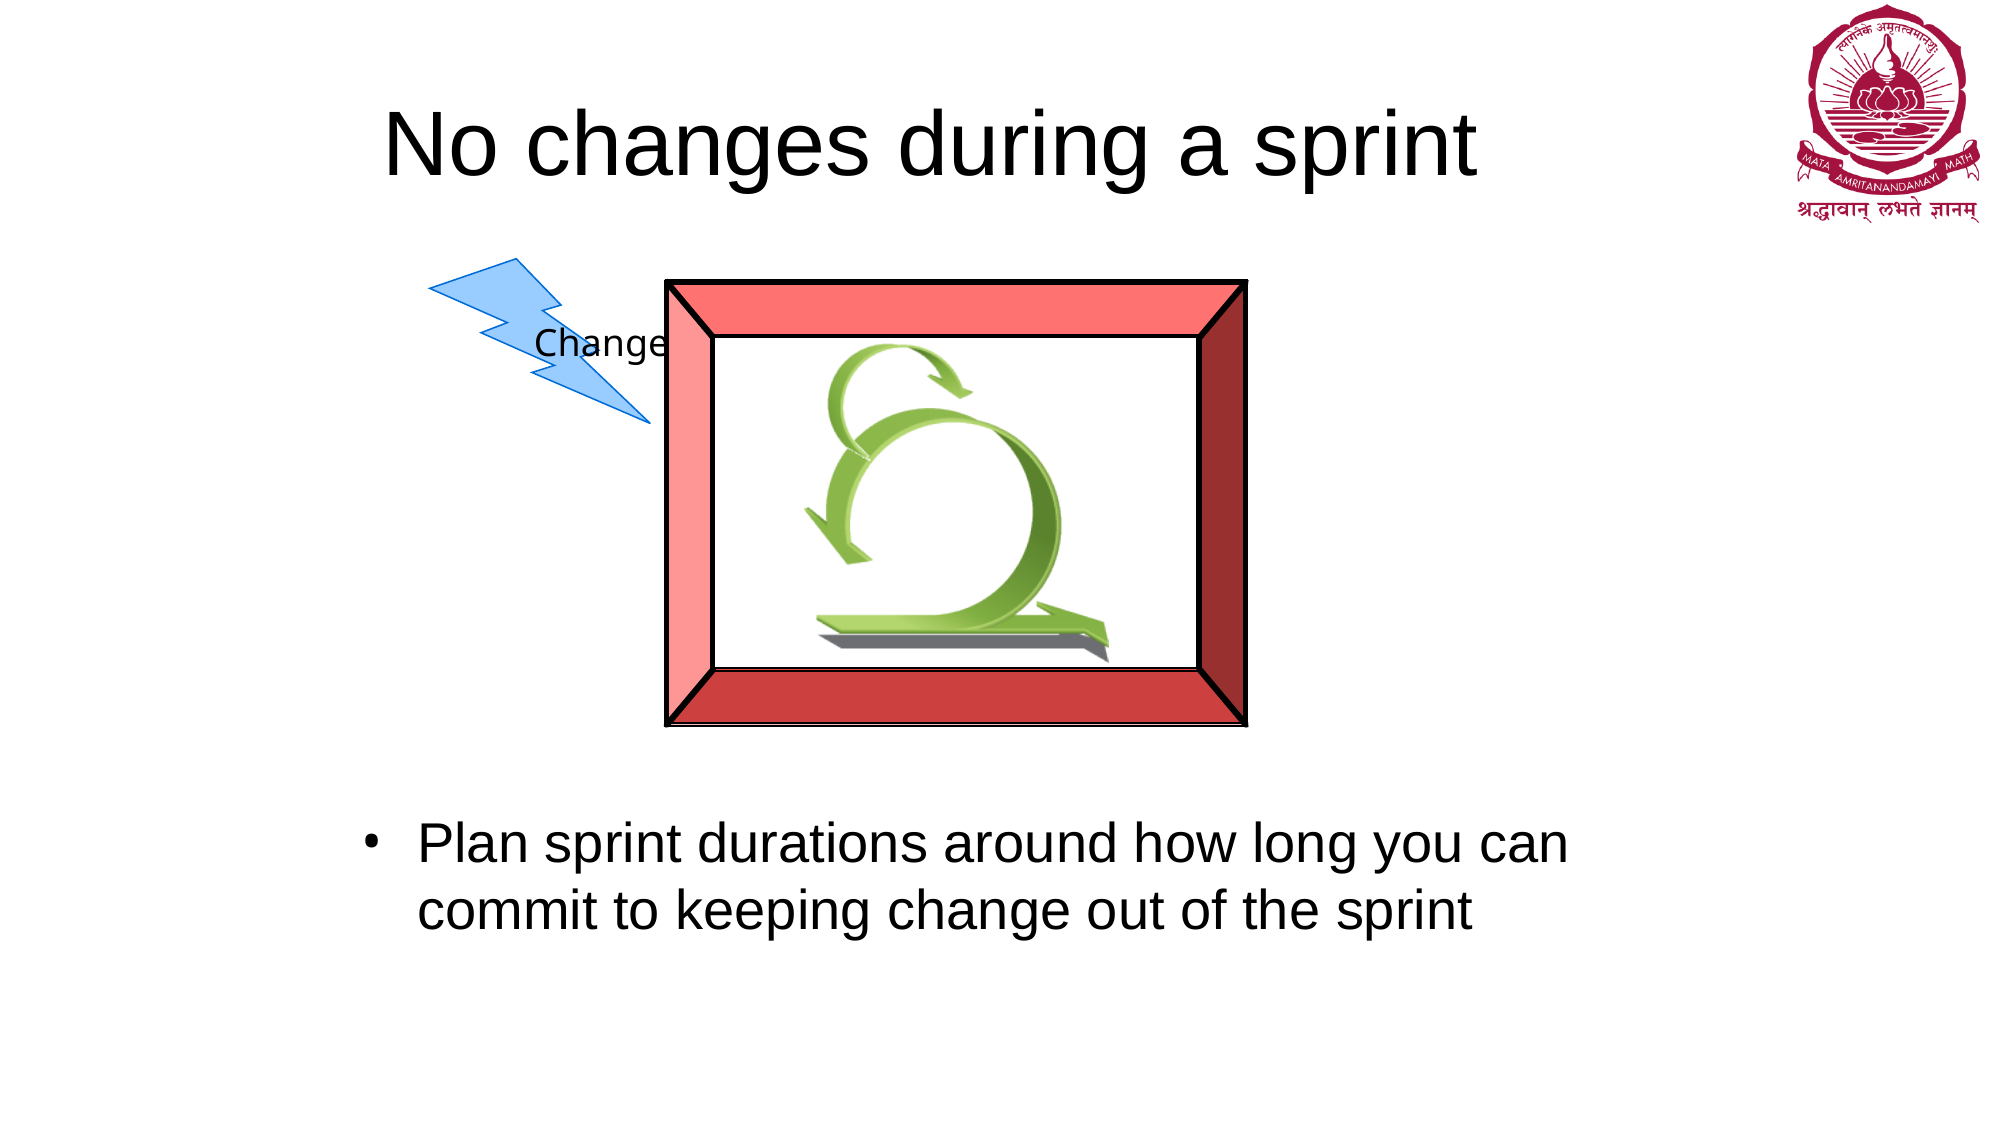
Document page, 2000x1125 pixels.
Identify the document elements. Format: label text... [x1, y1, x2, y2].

text_box Change [429, 258, 651, 424]
list Plan sprint durations around how long you can commit to keeping change out of the sprint [300, 798, 1698, 987]
picture [1776, 1, 2000, 225]
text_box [661, 277, 1250, 730]
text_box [803, 342, 1109, 664]
title No changes during a sprint [99, 45, 1763, 233]
